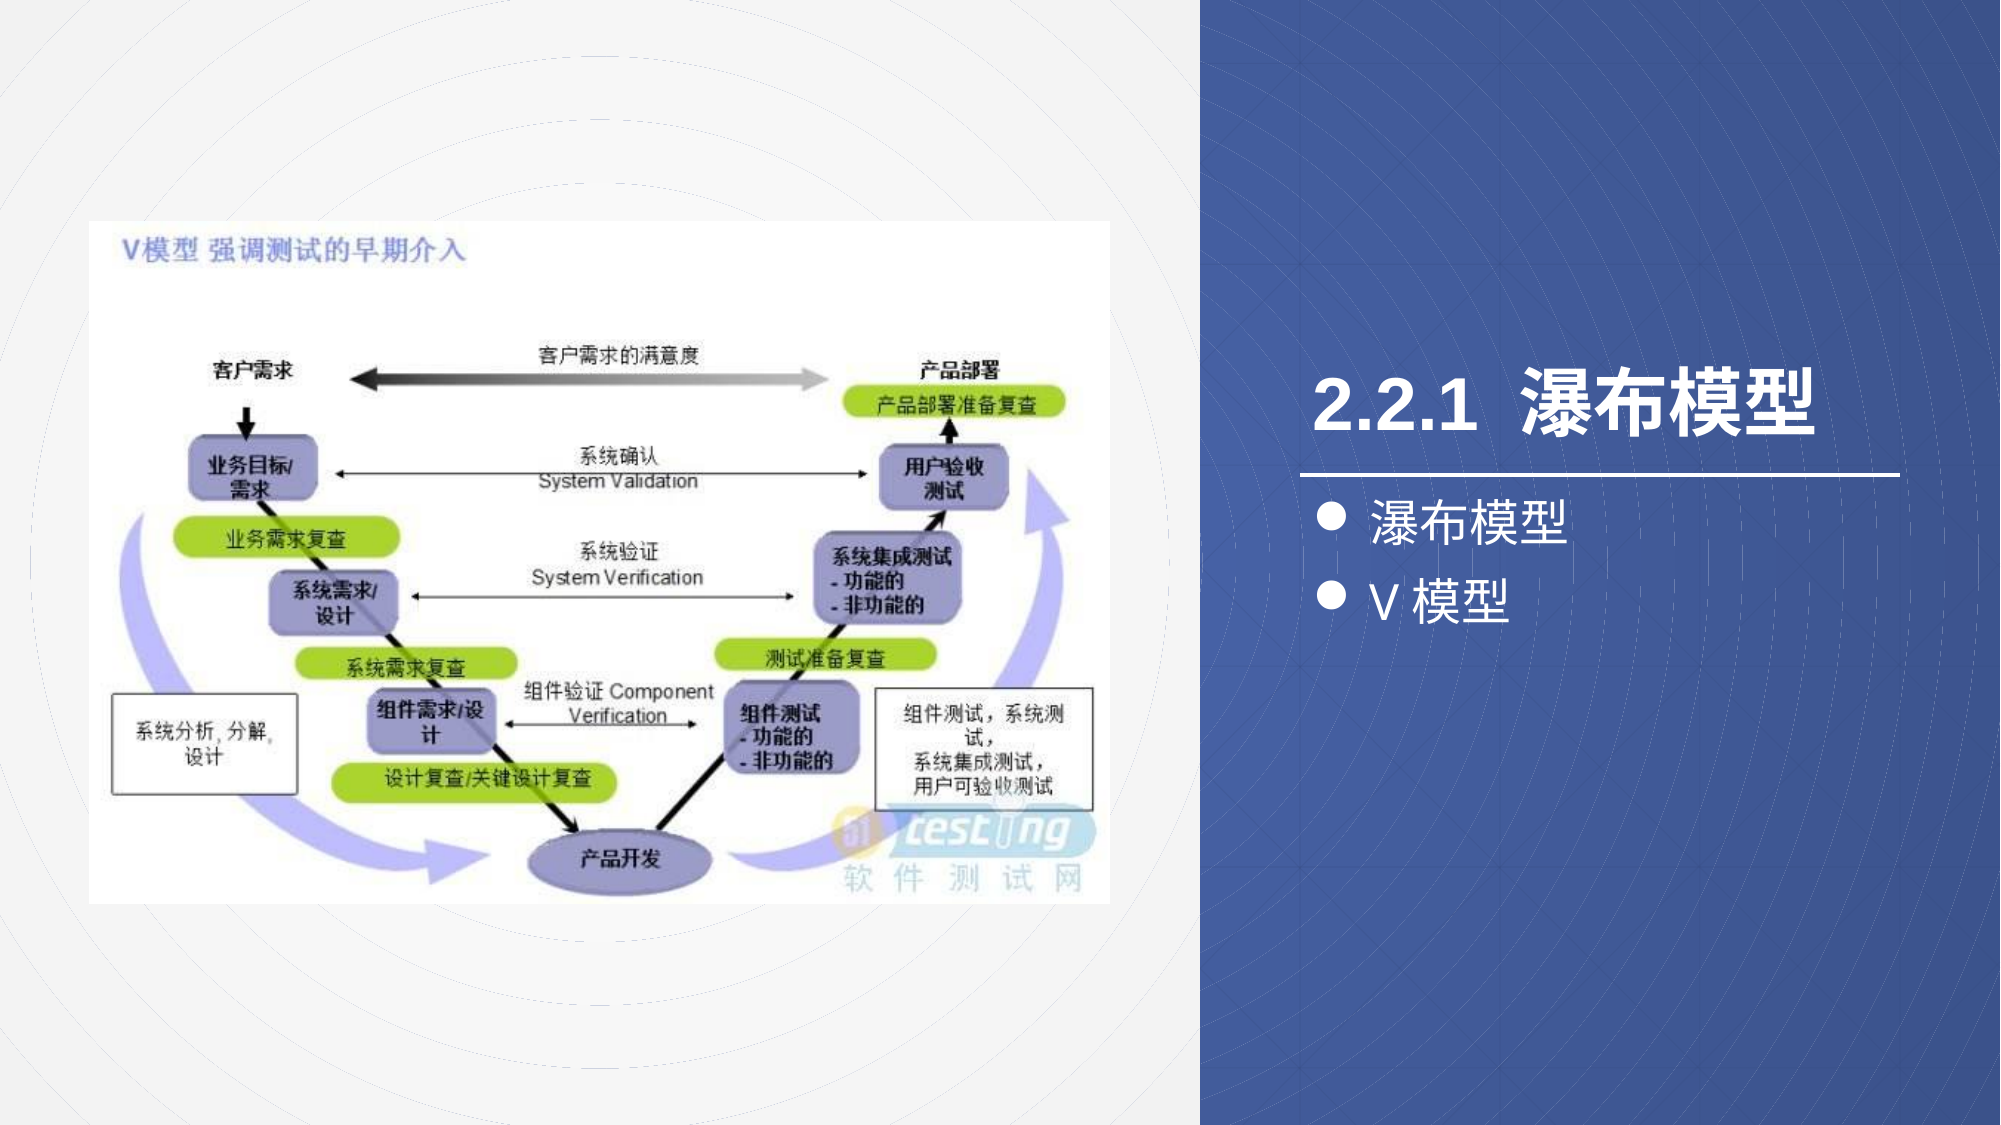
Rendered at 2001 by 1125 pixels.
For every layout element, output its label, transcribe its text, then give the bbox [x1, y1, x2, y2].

title 2.2.1 瀑布模型 [1298, 93, 1899, 455]
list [89, 221, 1110, 904]
list 瀑布模型 V模型 [1298, 491, 1899, 867]
